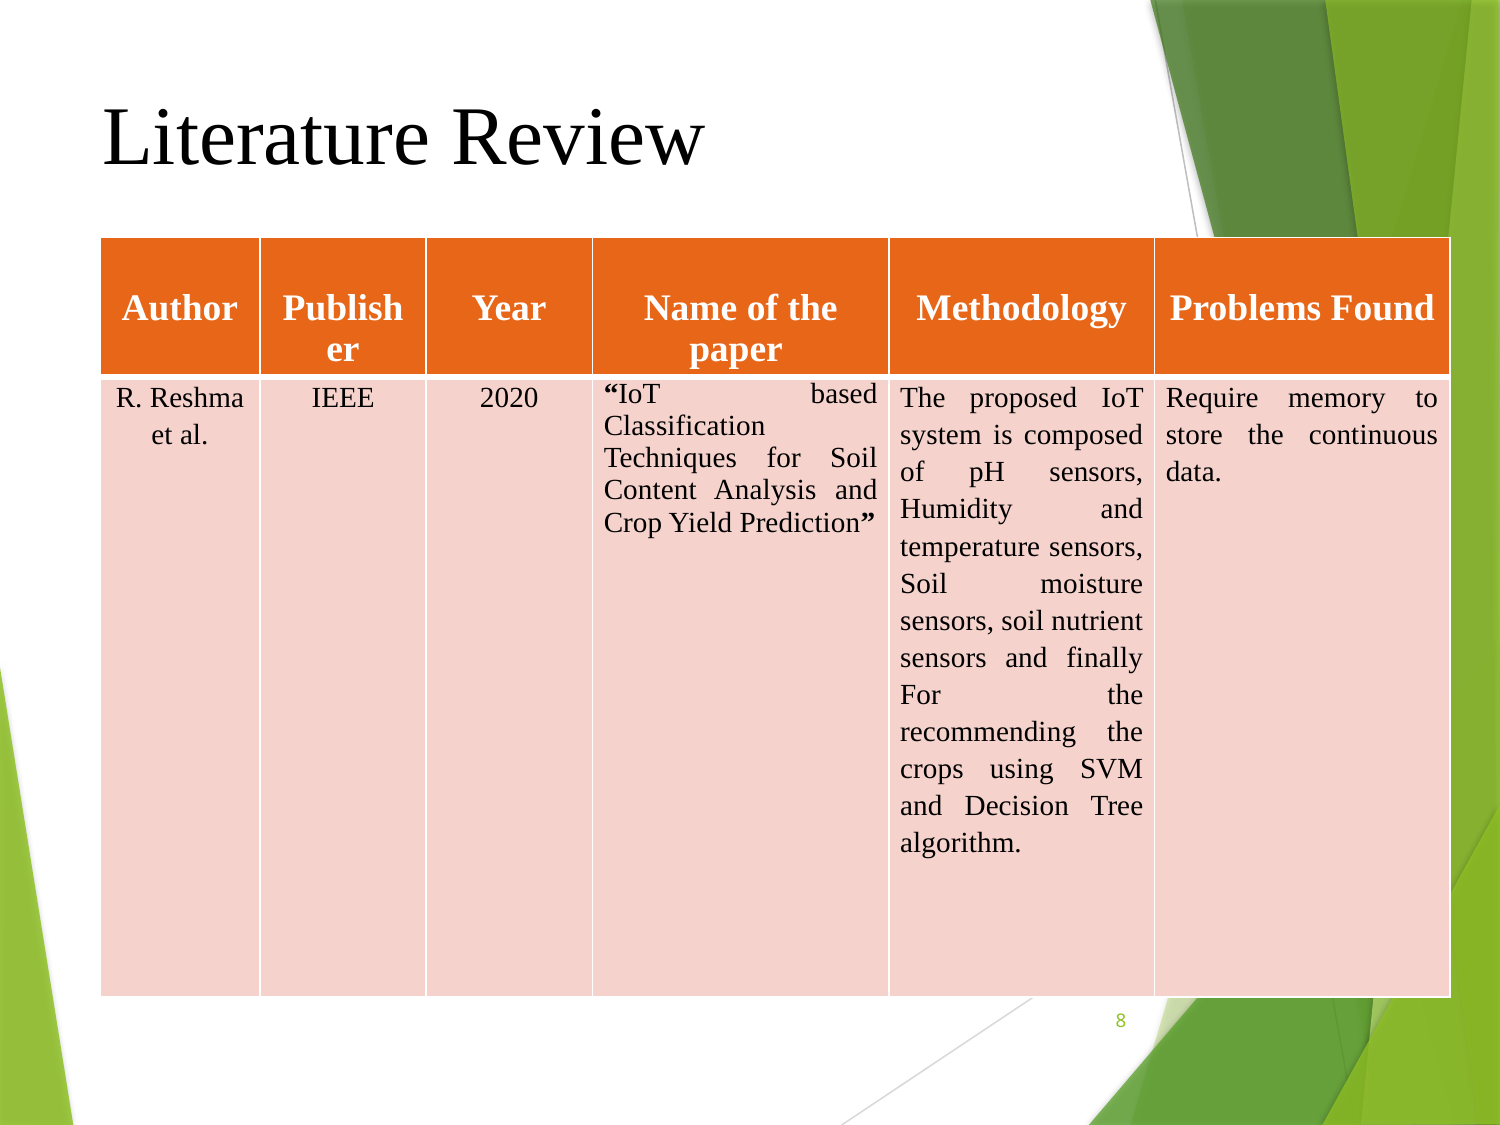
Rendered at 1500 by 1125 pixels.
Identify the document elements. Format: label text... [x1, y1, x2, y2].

table_cell The proposed IoT system is composed of pH sensors, Humidity and temperature sensors, Soil moisture sensors, soil nutrient sensors and finally For the recommending the crops using SVM and Decision Tree algorithm. [890, 380, 1154, 996]
table_cell R. Reshma et al. [101, 380, 259, 996]
table_header Methodology [890, 238, 1154, 374]
table_header Problems Found [1155, 238, 1449, 374]
table_header Author [101, 238, 259, 374]
table_cell IEEE [261, 380, 425, 996]
text_box Literature Review [87, 74, 1231, 189]
table_header Name of the paper [593, 238, 888, 374]
table_header Publisher [261, 238, 425, 374]
table_cell Require memory to store the continuous data. [1155, 380, 1449, 996]
table_cell 2020 [427, 380, 592, 996]
table_header Year [427, 238, 592, 374]
slide_number 8 [1057, 991, 1142, 1051]
table_cell “IoT based Classification Techniques for Soil Content Analysis and Crop Yield Prediction” [593, 380, 888, 996]
